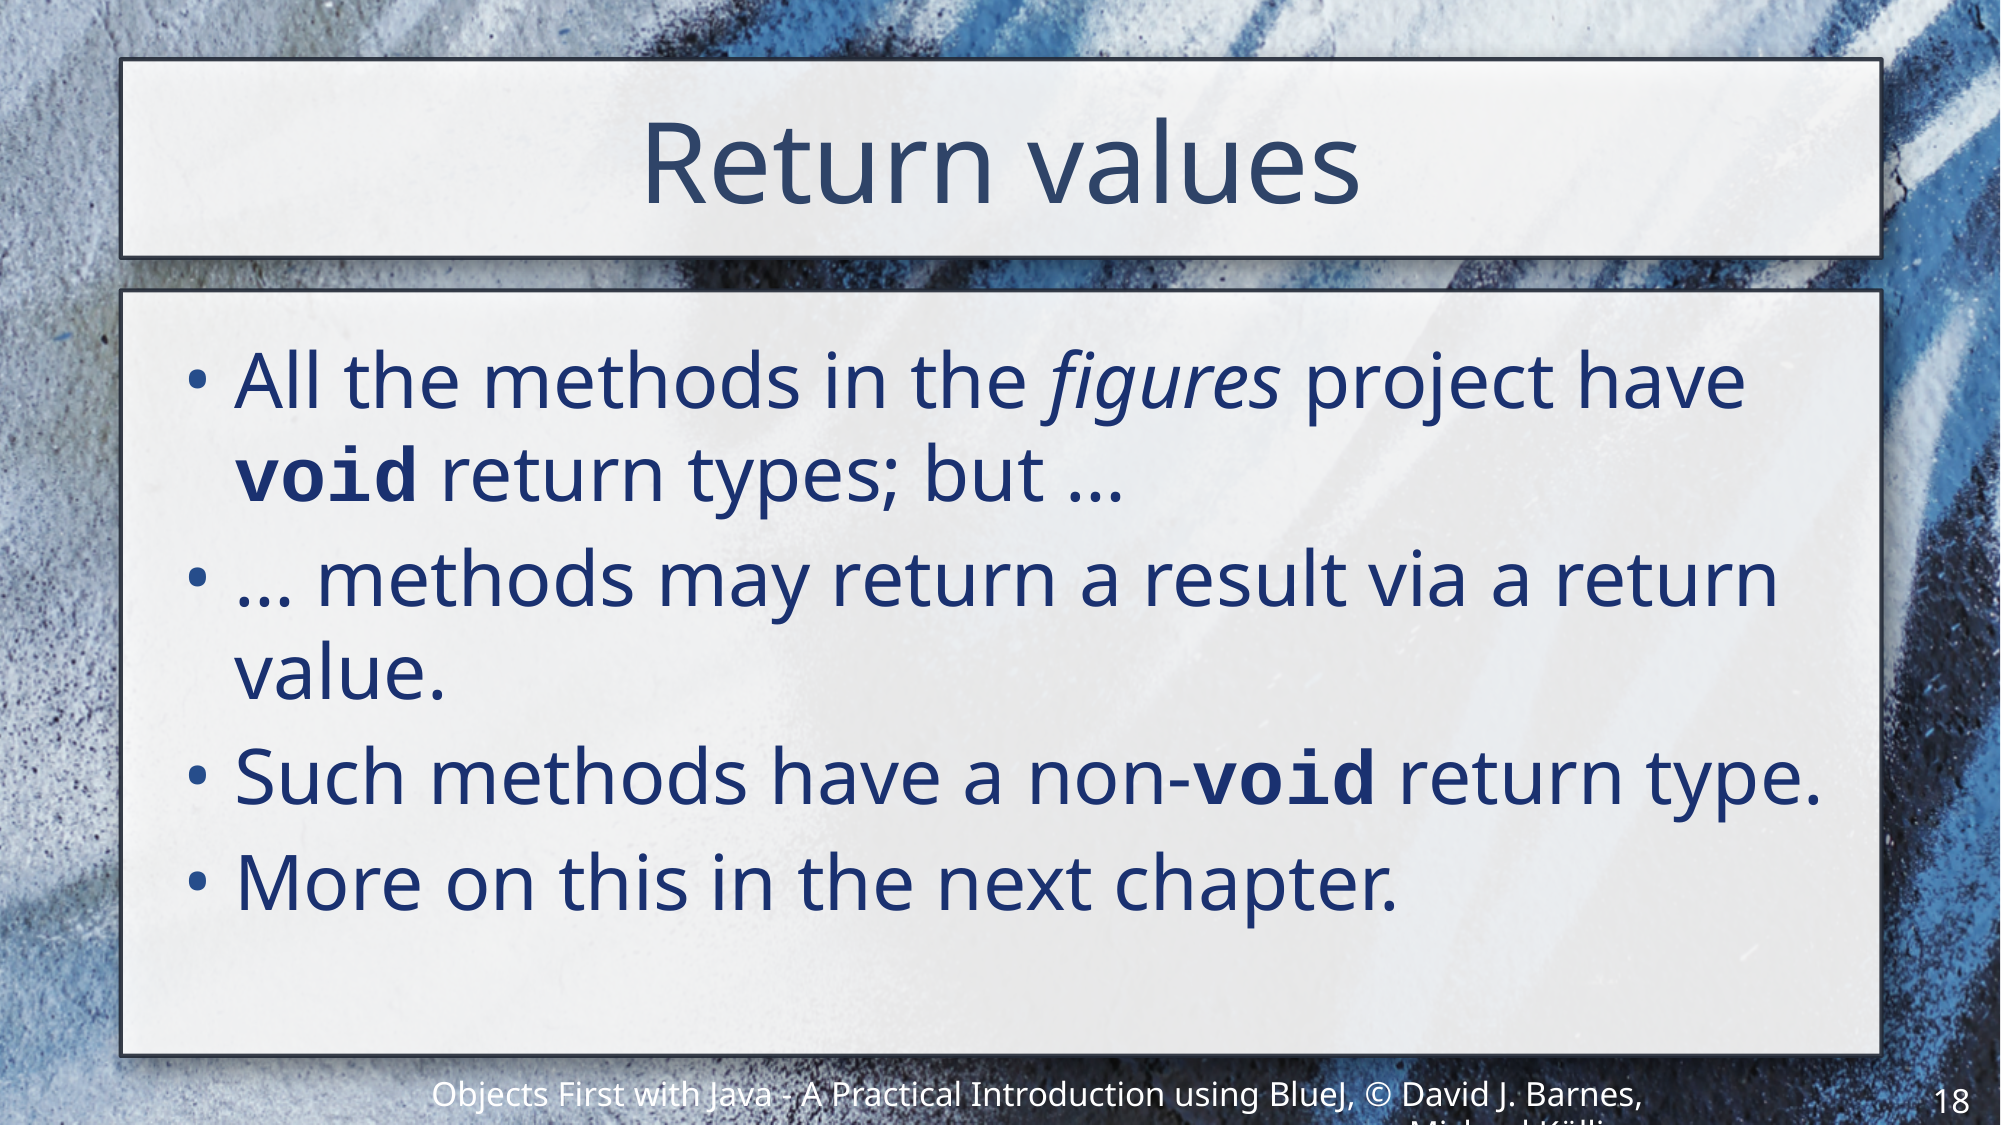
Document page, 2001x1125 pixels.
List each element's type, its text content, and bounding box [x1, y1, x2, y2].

list All the methods in the figures project have void return types; but … … methods may return a result via a return value. Such methods have a non-void return type. More on this in the next chapter. [167, 315, 1852, 1032]
title Return values [118, 63, 1885, 254]
slide_number 18 [1916, 1063, 1987, 1125]
picture [0, 0, 2001, 1125]
